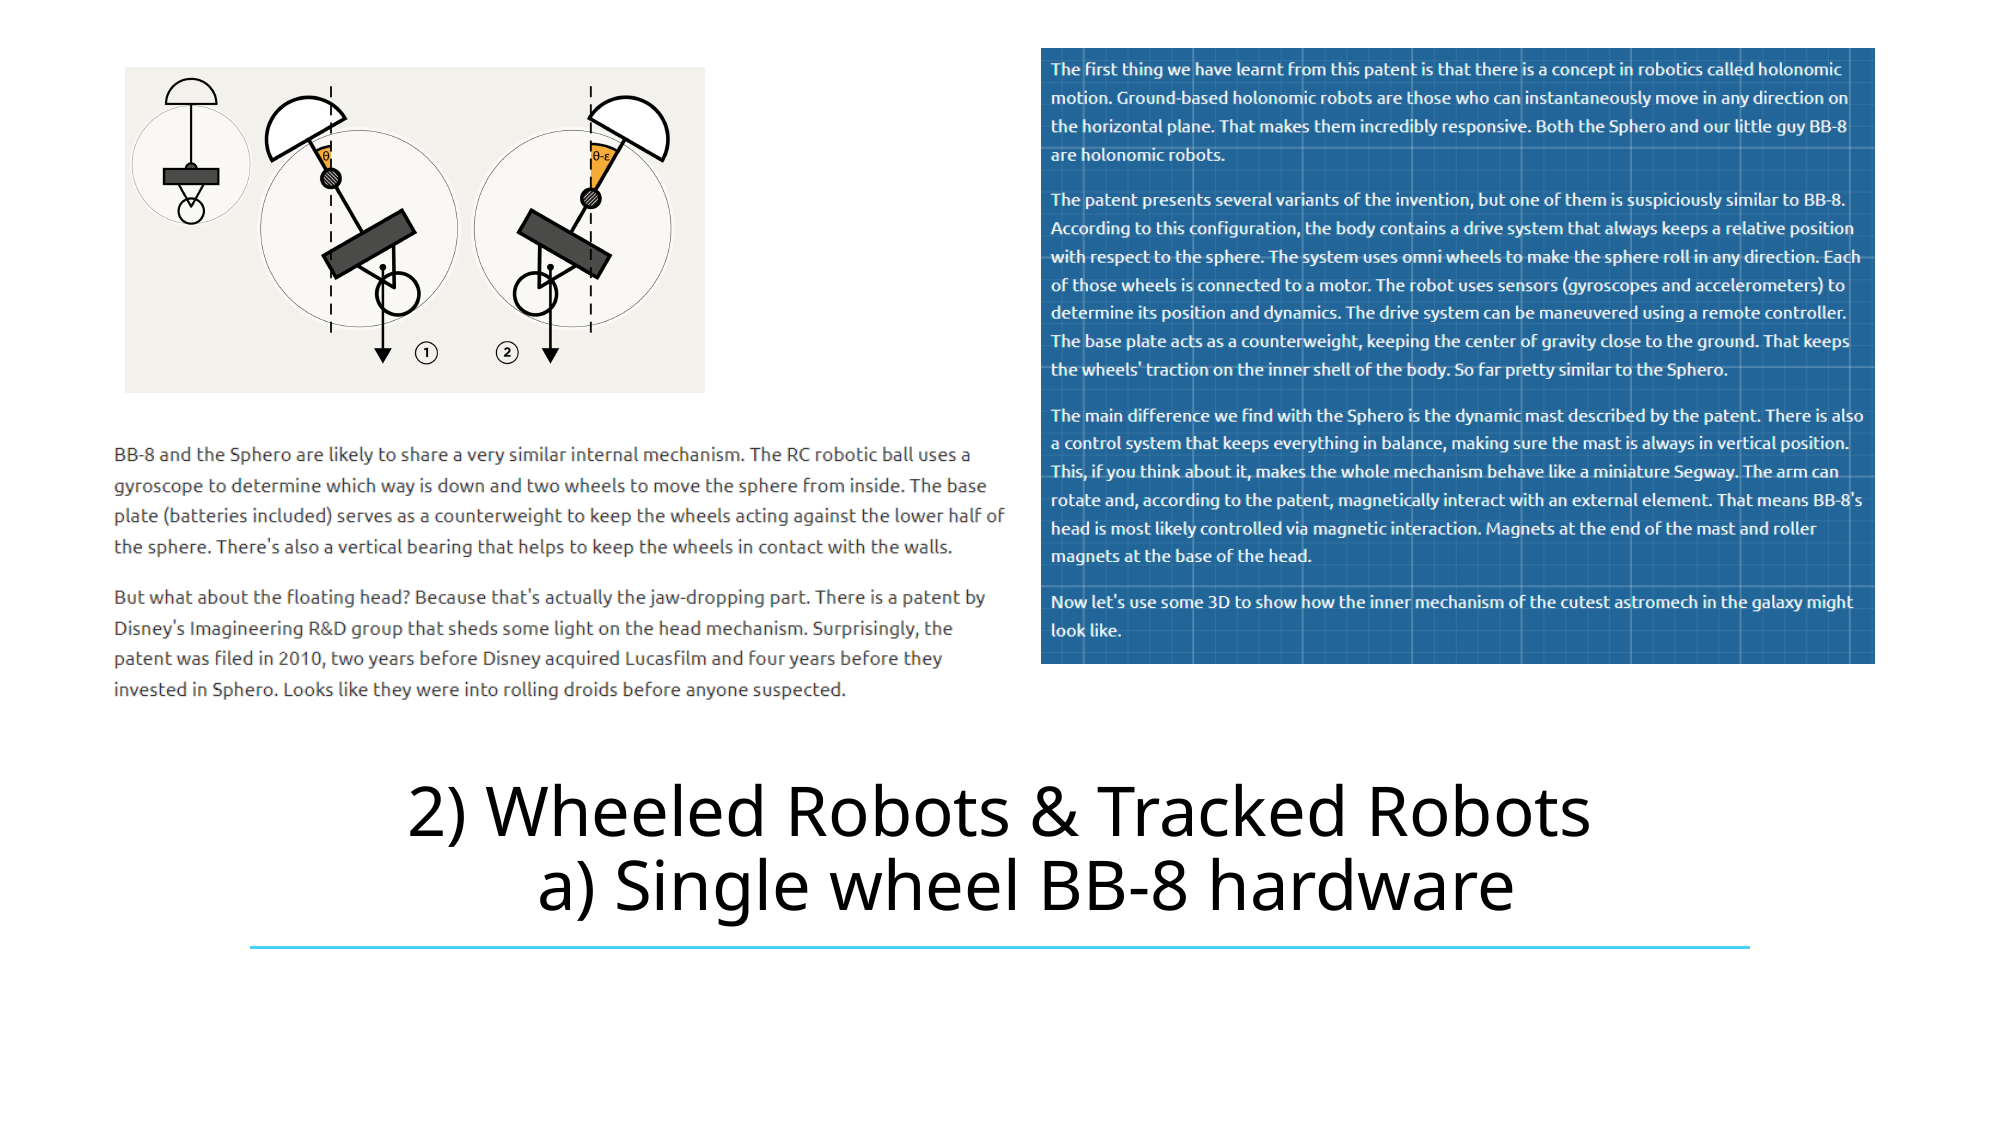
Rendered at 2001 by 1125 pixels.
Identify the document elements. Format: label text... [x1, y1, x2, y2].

picture [125, 67, 705, 393]
picture [1041, 48, 1875, 664]
picture [105, 436, 1022, 707]
title 2) Wheeled Robots & Tracked Robots a) Single wheel BB-8 hardware [105, 749, 1895, 933]
